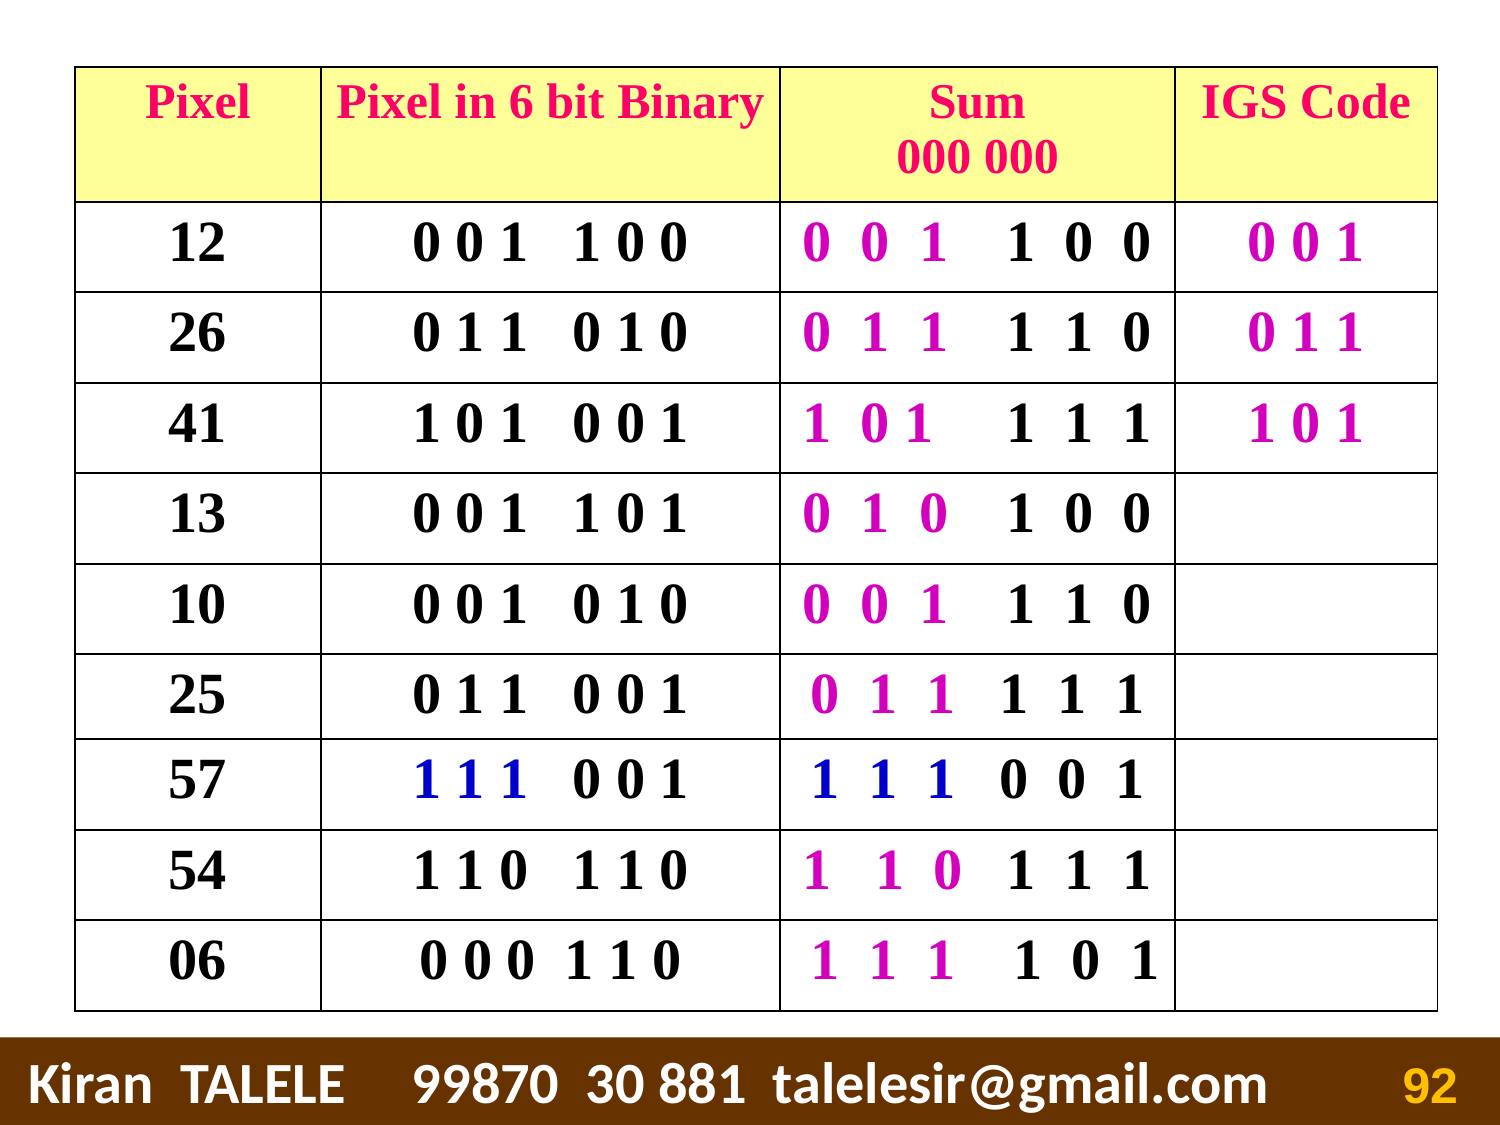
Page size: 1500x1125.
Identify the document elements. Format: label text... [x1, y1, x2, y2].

table_cell 1 0 1 1 1 1 [781, 384, 1174, 472]
table_cell 0 0 1 1 0 0 [322, 203, 779, 291]
table_cell 0 1 1 0 1 0 [322, 293, 779, 382]
table_cell 0 1 1 0 0 1 [322, 655, 779, 738]
table_cell 0 0 1 1 0 0 [781, 203, 1174, 291]
table_cell [1176, 831, 1437, 919]
table_header Pixel [76, 68, 320, 201]
table_cell [1176, 474, 1437, 563]
table_cell 1 1 1 0 0 1 [322, 740, 779, 829]
table_cell 1 1 1 0 0 1 [781, 740, 1174, 829]
table_cell 06 [76, 921, 320, 1010]
table_cell 1 0 1 0 0 1 [322, 384, 779, 472]
table_cell 0 0 1 1 1 0 [781, 565, 1174, 653]
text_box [0, 1037, 1500, 1125]
table_cell 0 1 0 1 0 0 [781, 474, 1174, 563]
table_cell 54 [76, 831, 320, 919]
table_cell 0 1 1 [1176, 293, 1437, 382]
table_cell 41 [76, 384, 320, 472]
table_cell 0 1 1 1 1 0 [781, 293, 1174, 382]
table_cell [1176, 921, 1437, 1010]
table_cell 12 [76, 203, 320, 291]
table_cell 25 [76, 655, 320, 738]
table_cell 1 0 1 [1176, 384, 1437, 472]
table_cell 0 1 1 1 1 1 [781, 655, 1174, 738]
table_cell 13 [76, 474, 320, 563]
table_header Sum 000 000 [781, 68, 1174, 201]
table_cell 1 1 1 1 0 1 [781, 921, 1174, 1010]
table_cell [1176, 740, 1437, 829]
table_cell 26 [76, 293, 320, 382]
table_cell 0 0 1 0 1 0 [322, 565, 779, 653]
table_cell [1176, 565, 1437, 653]
table_header IGS Code [1176, 68, 1437, 201]
table_cell [1176, 655, 1437, 738]
table_cell 0 0 1 [1176, 203, 1437, 291]
table_header Pixel in 6 bit Binary [322, 68, 779, 201]
table_cell 0 0 0 1 1 0 [322, 921, 779, 1010]
table_cell 0 0 1 1 0 1 [322, 474, 779, 563]
table_cell 1 1 0 1 1 0 [322, 831, 779, 919]
table_cell 10 [76, 565, 320, 653]
table_cell 1 1 0 1 1 1 [781, 831, 1174, 919]
table_cell 57 [76, 740, 320, 829]
